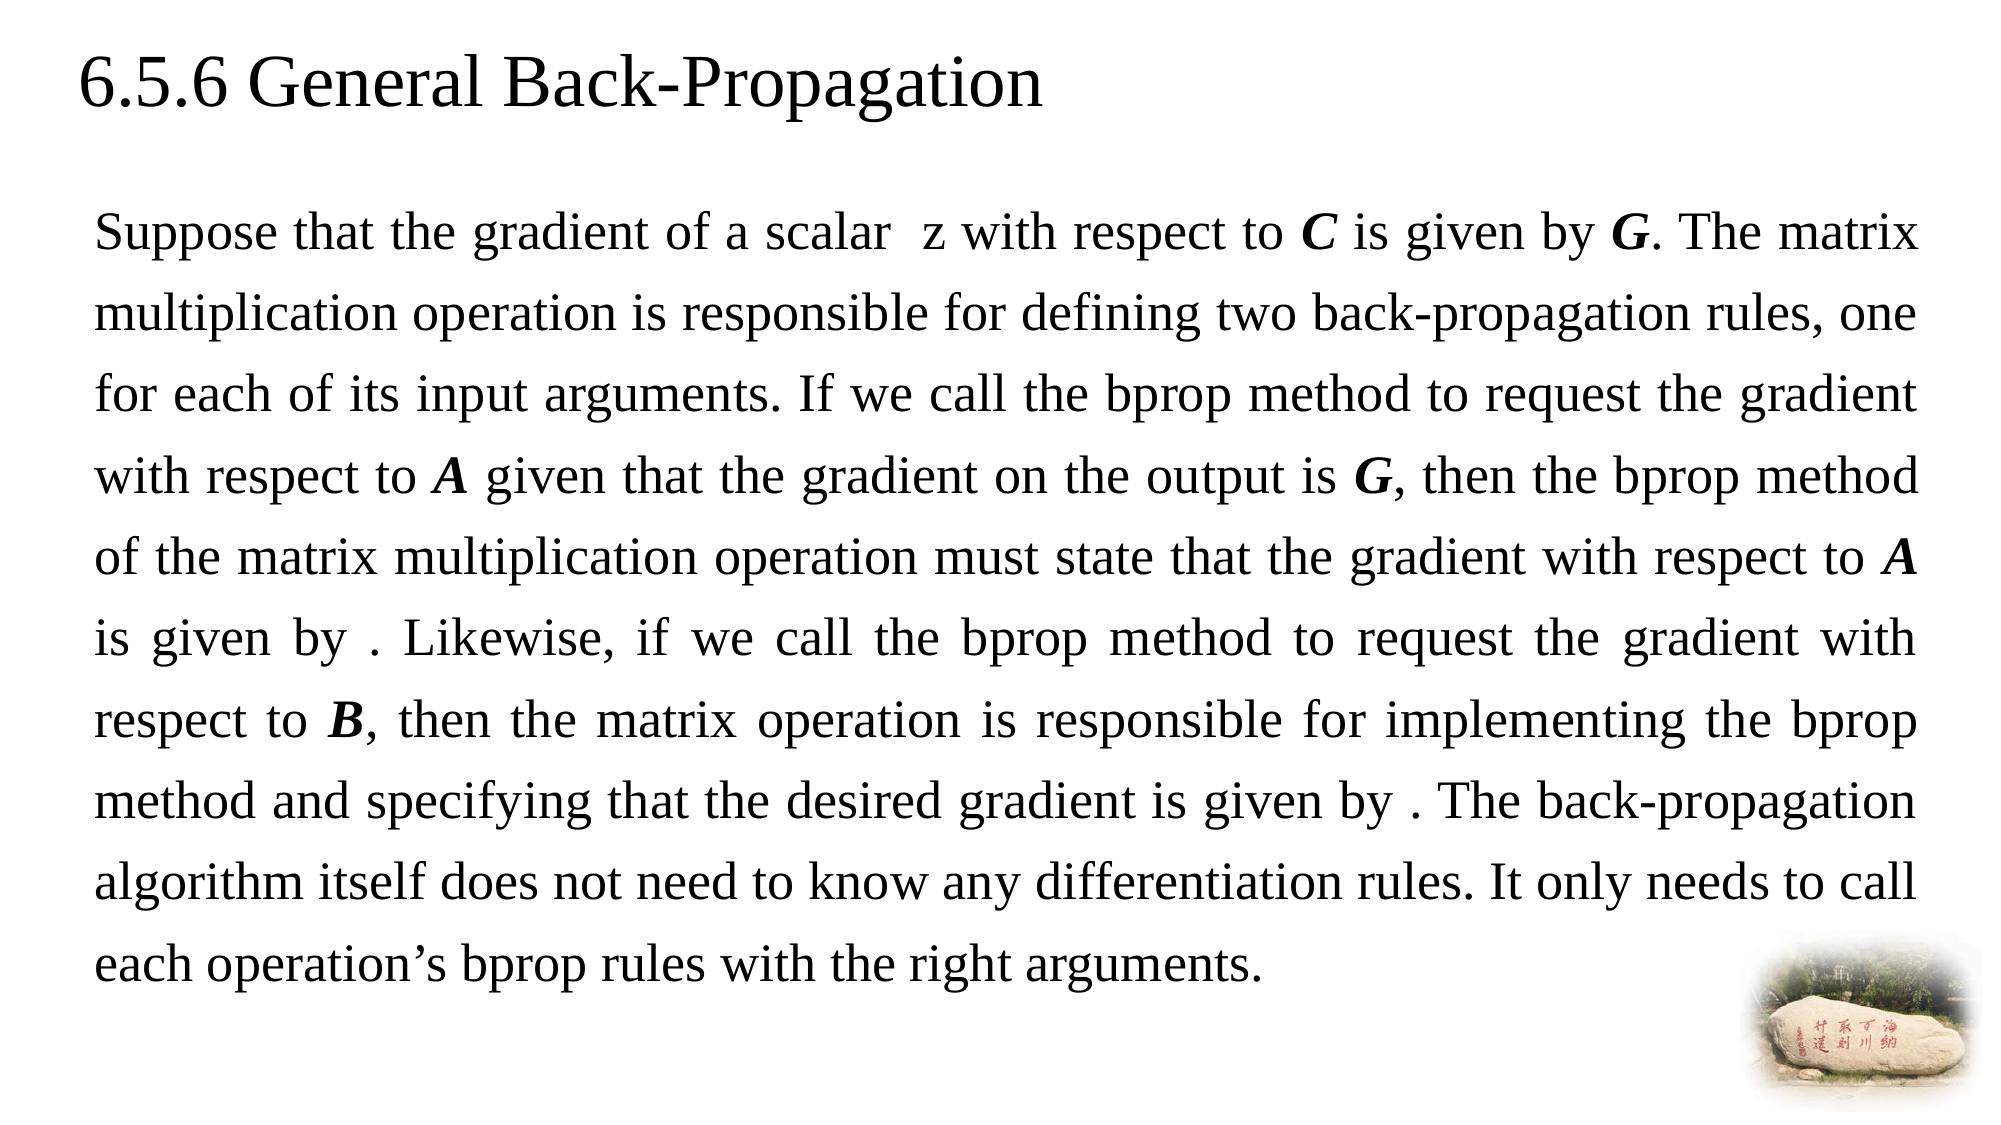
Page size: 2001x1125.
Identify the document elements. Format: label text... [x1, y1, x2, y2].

picture [1740, 927, 1985, 1112]
title 6.5.6 General Back-Propagation [63, 21, 1936, 142]
